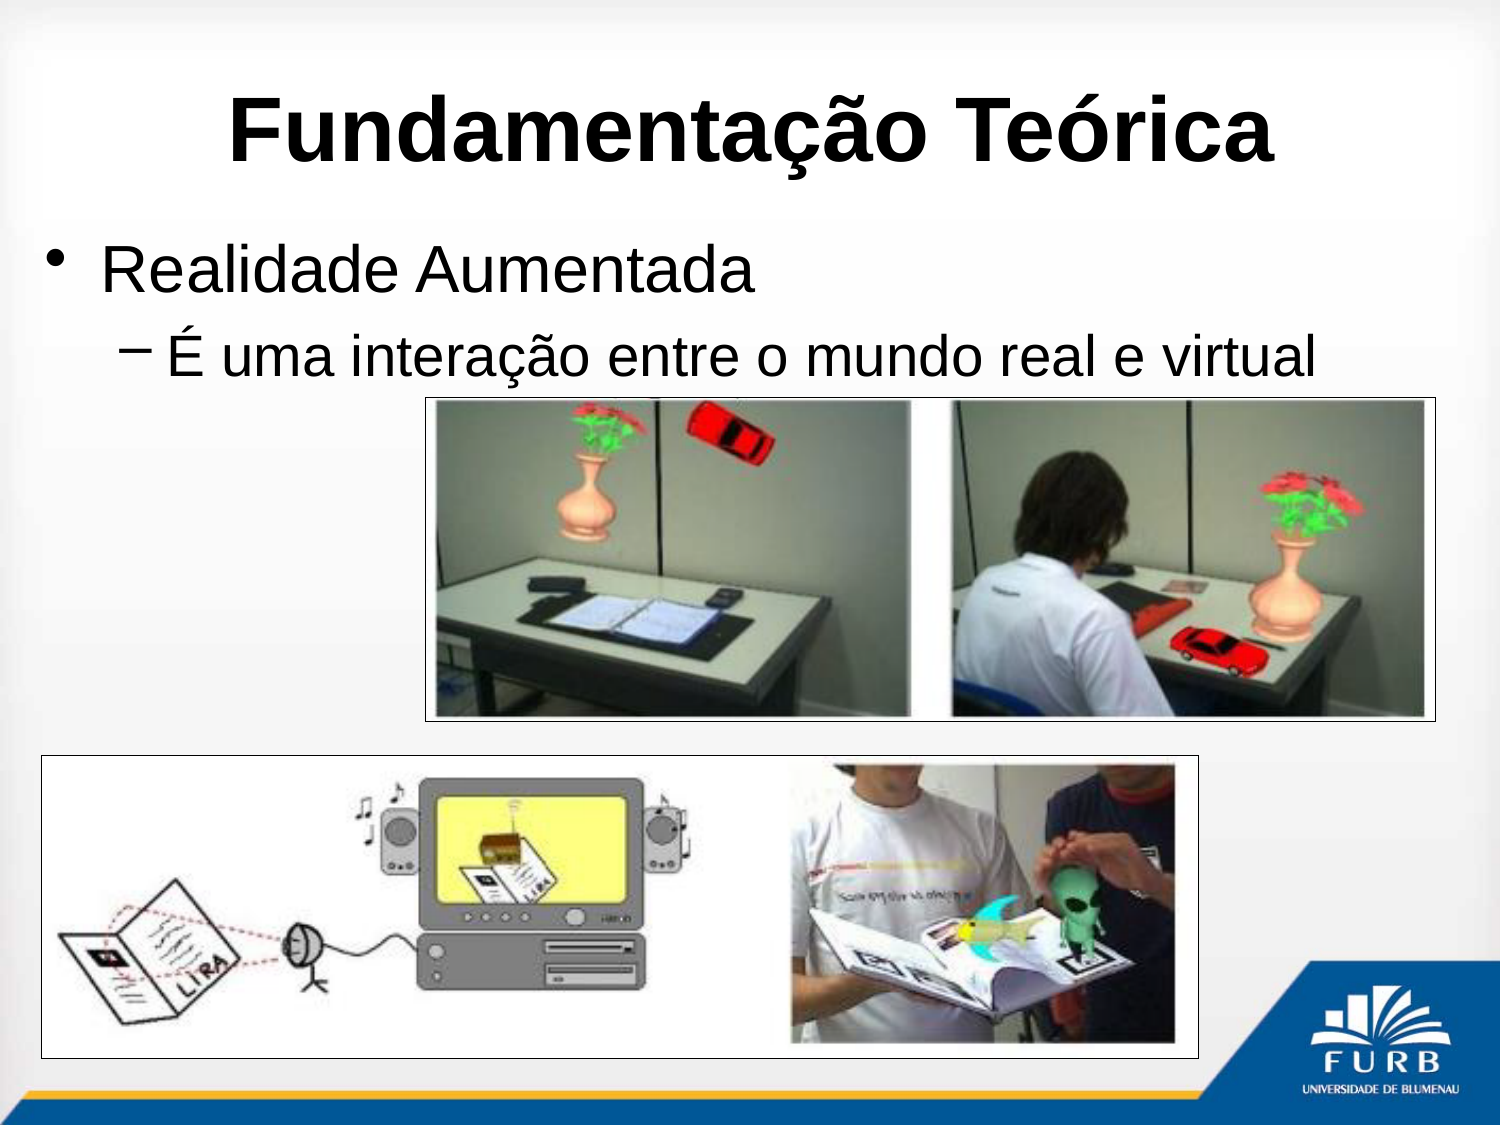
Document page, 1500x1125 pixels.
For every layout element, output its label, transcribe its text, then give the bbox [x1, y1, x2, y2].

title Fundamentação Teórica [76, 30, 1427, 218]
list Realidade Aumentada É uma interação entre o mundo real e virtual [29, 218, 1459, 1107]
picture [0, 0, 1500, 1125]
